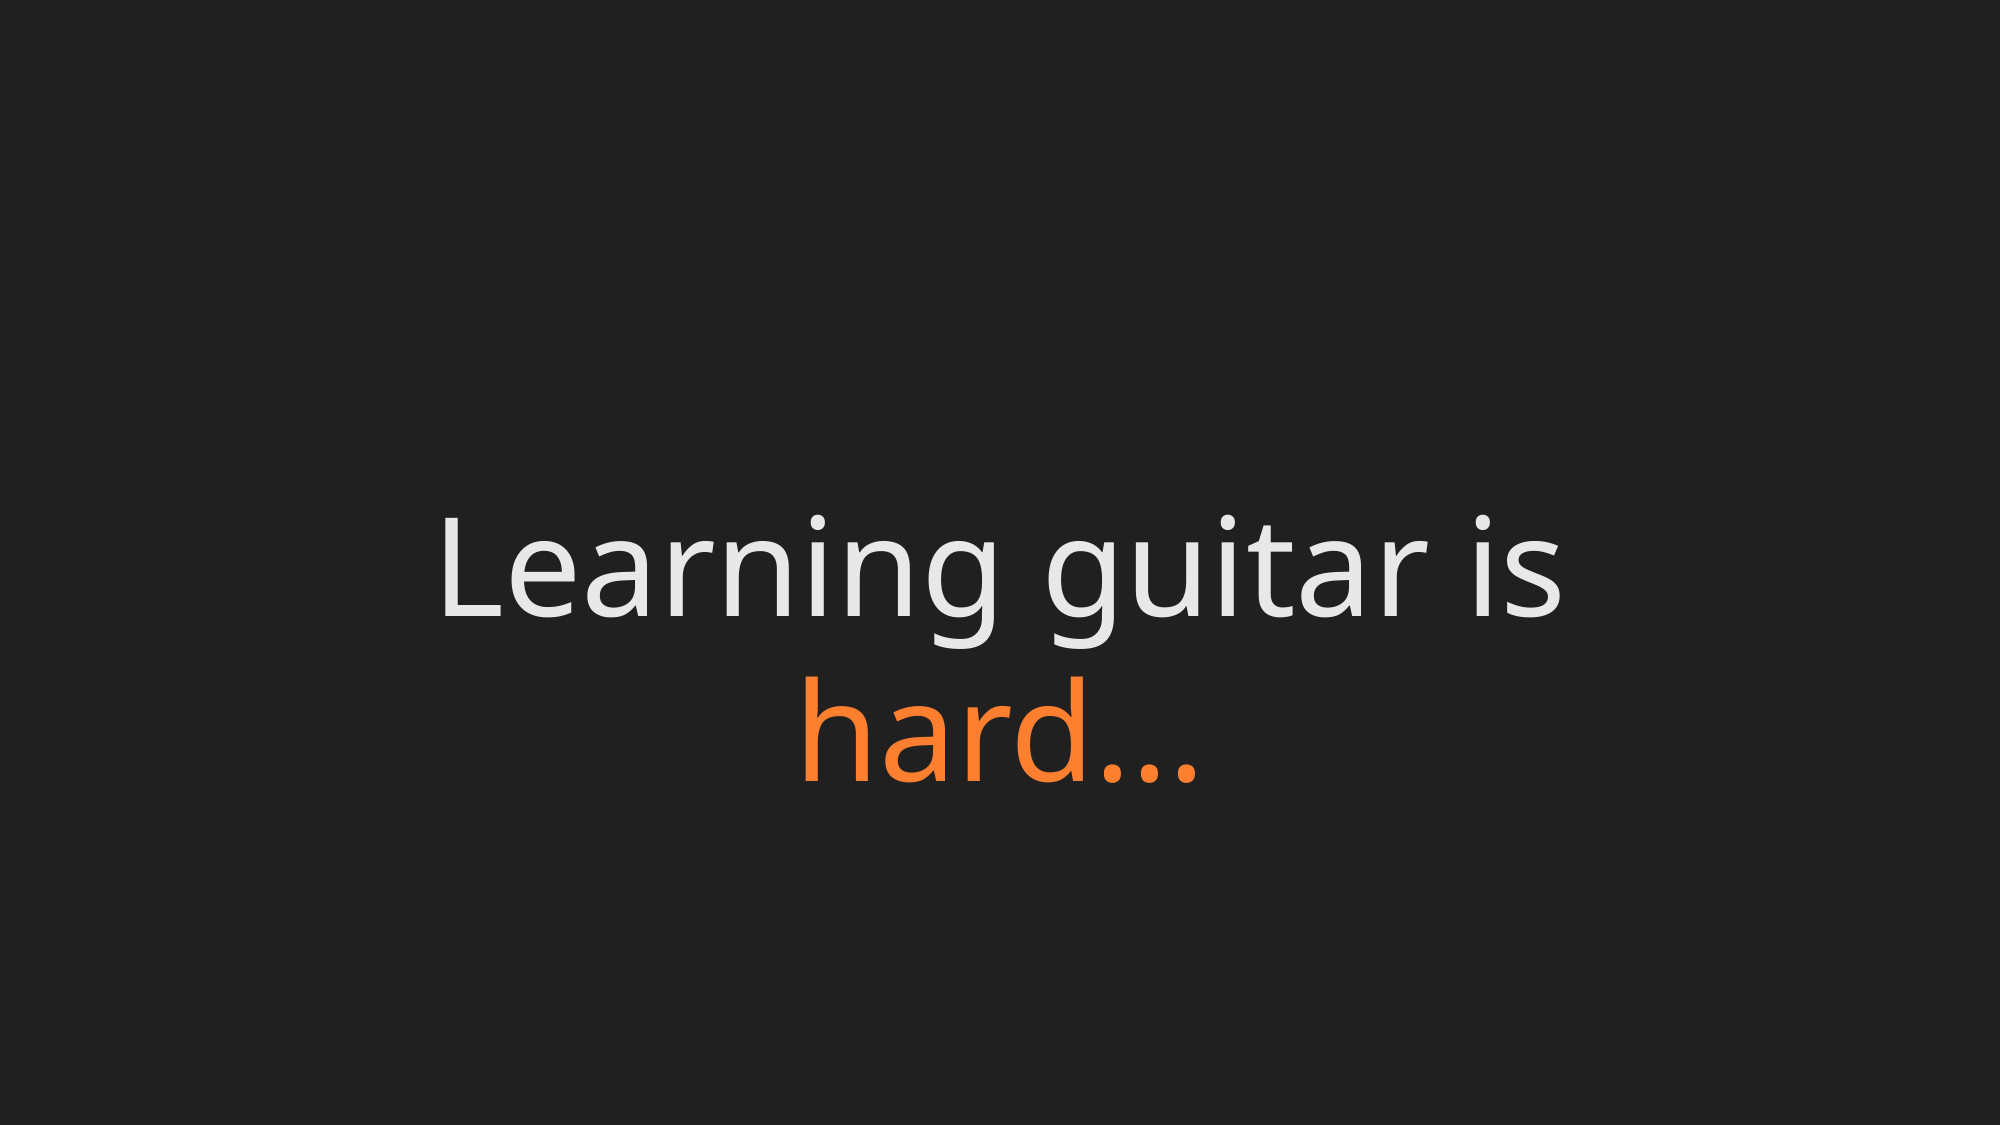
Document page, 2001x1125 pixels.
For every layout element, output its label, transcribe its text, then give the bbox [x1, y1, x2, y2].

text_box Learning guitar is hard... [303, 471, 1696, 817]
